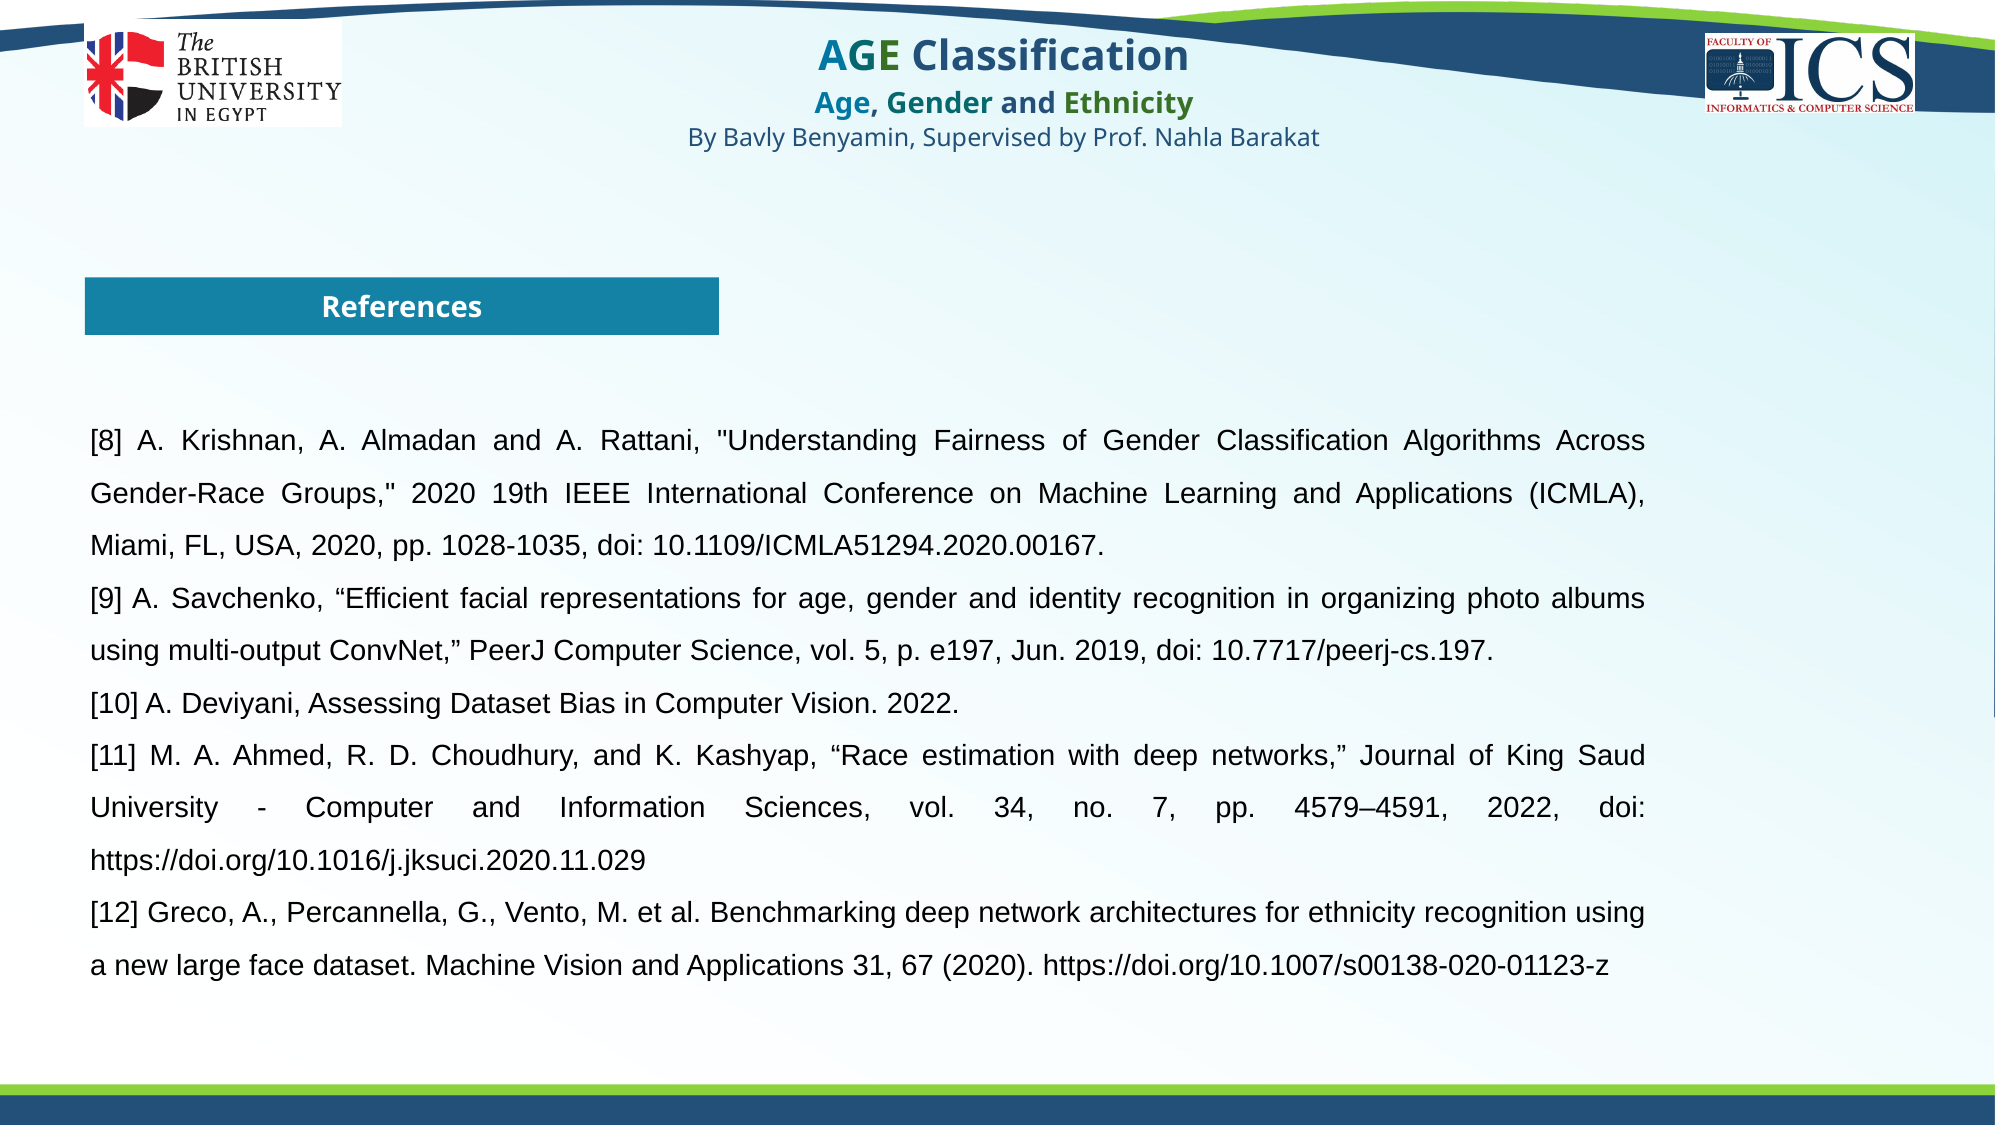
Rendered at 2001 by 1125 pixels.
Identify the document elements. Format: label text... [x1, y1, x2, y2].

text_box By Bavly Benyamin, Supervised by Prof. Nahla Barakat [635, 121, 1373, 152]
picture [0, 0, 2001, 1125]
text_box AGE Classification Age, Gender and Ethnicity [790, 28, 1218, 108]
text_box References [84, 277, 719, 335]
text_box [8] A. Krishnan, A. Almadan and A. Rattani, "Understanding Fairness of Gender Classification Algorithms Across Gender-Race Groups," 2020 19th IEEE International Conference on Machine Learning and Applications (ICMLA), Miami, FL, USA, 2020, pp. 1028-1035, doi: 10.1109/ICMLA51294.2020.00167. [9] A. Savchenko, “Efficient facial representations for age, gender and identity recognition in organizing photo albums using multi-output ConvNet,” PeerJ Computer Science, vol. 5, p. e197, Jun. 2019, doi: 10.7717/peerj-cs.197. [10] A. Deviyani, Assessing Dataset Bias in Computer Vision. 2022. [11] M. A. Ahmed, R. D. Choudhury, and K. Kashyap, “Race estimation with deep networks,” Journal of King Saud University - Computer and Information Sciences, vol. 34, no. 7, pp. 4579–4591, 2022, doi: https://doi.org/10.1016/j.jksuci.2020.11.029 [12] Greco, A., Percannella, G., Vento, M. et al. Benchmarking deep network architectures for ethnicity recognition using a new large face dataset. Machine Vision and Applications 31, 67 (2020). https://doi.org/10.1007/s00138-020-01123-z [75, 396, 1663, 1041]
